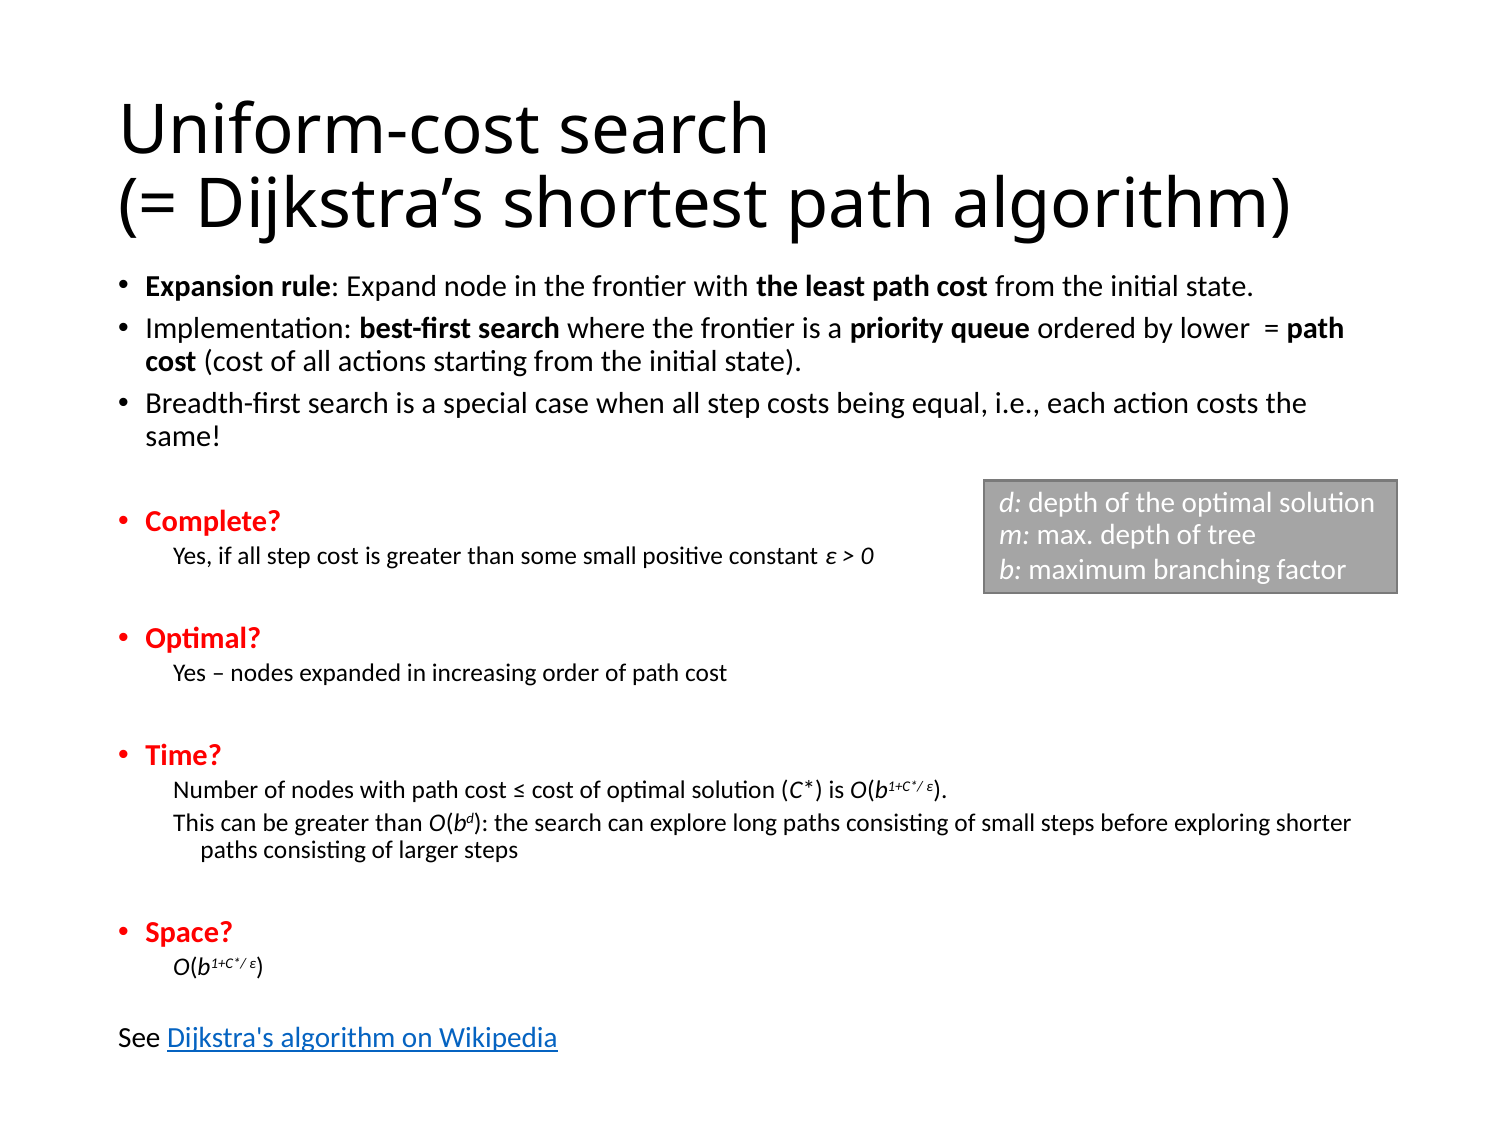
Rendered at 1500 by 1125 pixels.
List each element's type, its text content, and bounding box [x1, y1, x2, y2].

title Uniform-cost search (= Dijkstra’s shortest path algorithm) [103, 59, 1397, 278]
text_box d: depth of the optimal solution m: max. depth of tree b: maximum branching factor [983, 479, 1398, 594]
